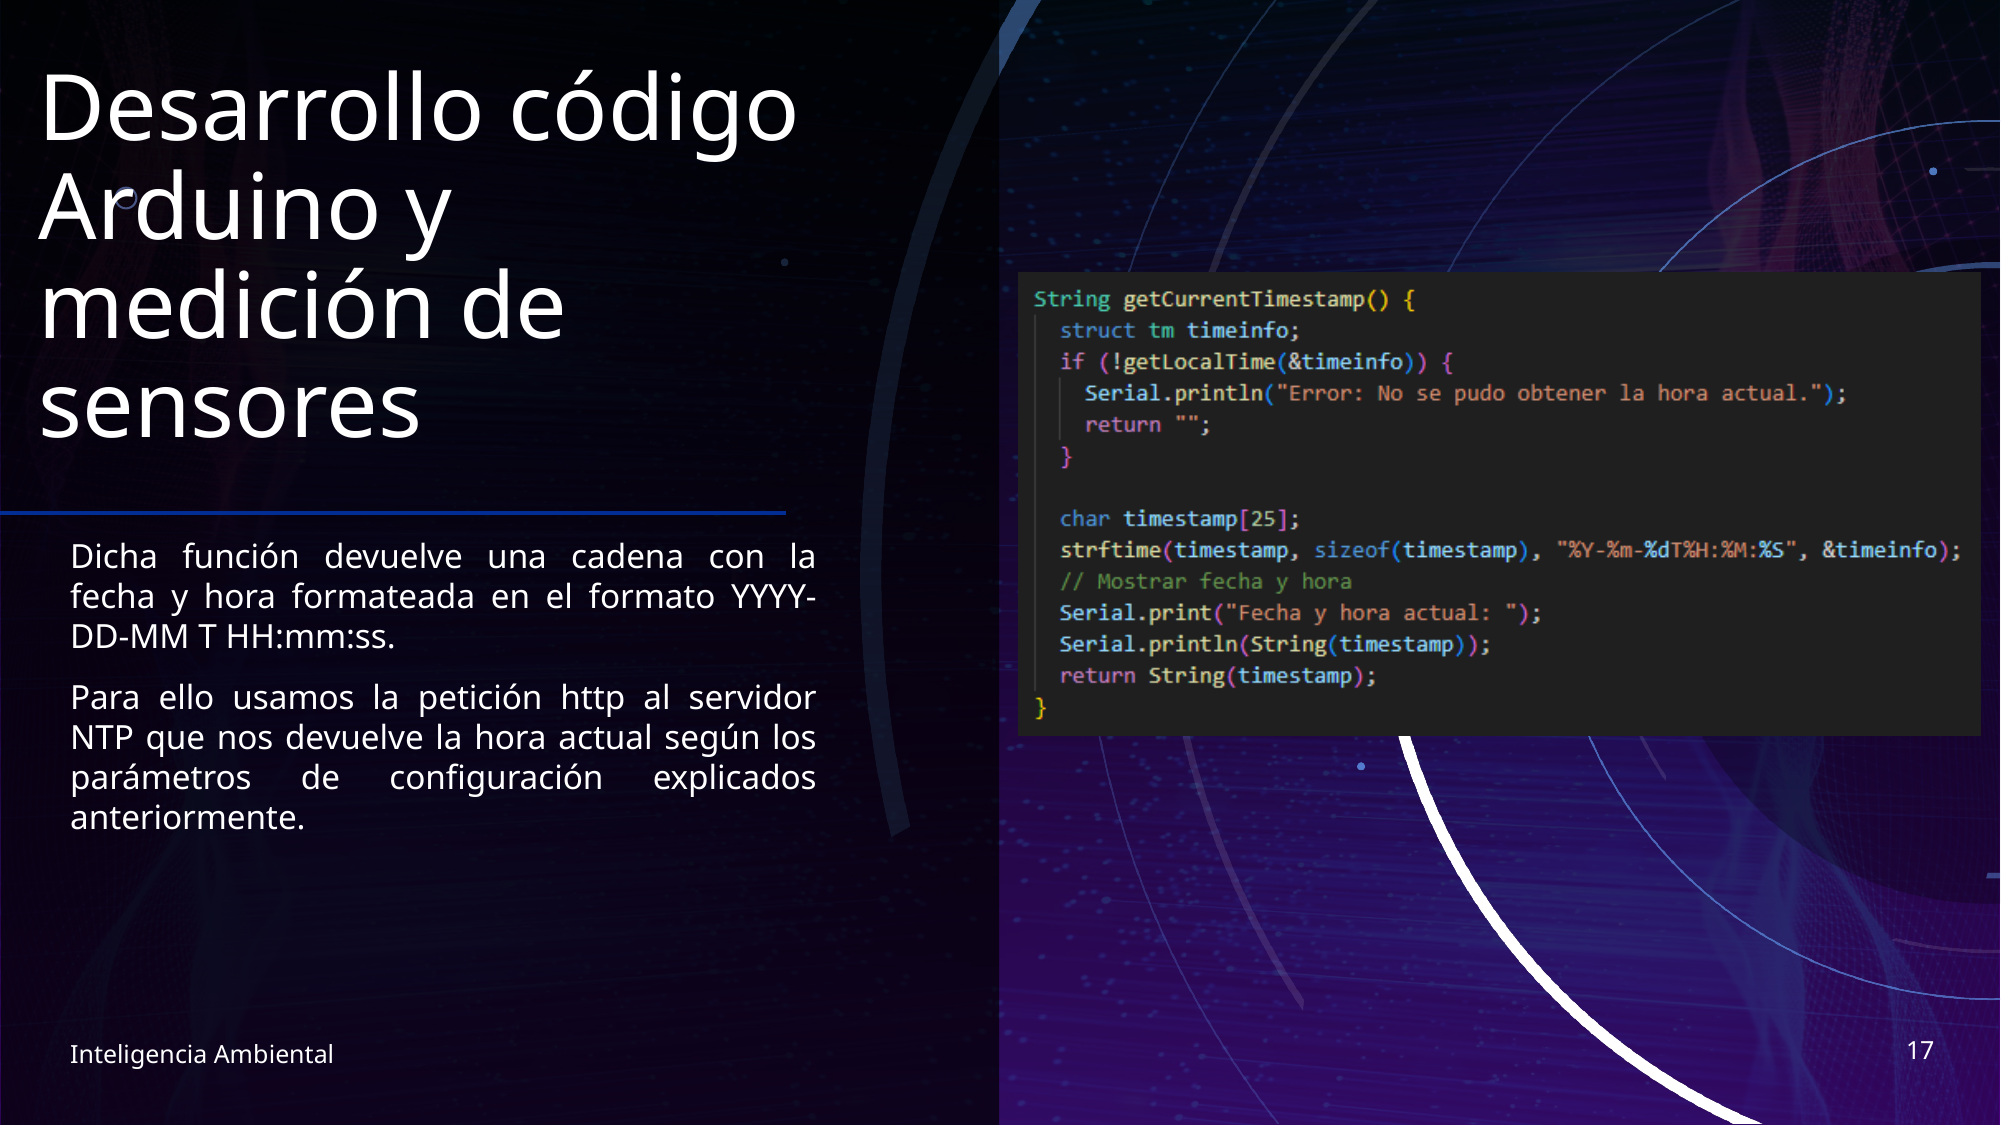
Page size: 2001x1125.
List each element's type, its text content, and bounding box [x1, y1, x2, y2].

footer Inteligencia Ambiental [55, 1023, 731, 1084]
list Dicha función devuelve una cadena con la fecha y hora formateada en el formato YYYY-DD-MM T HH:mm:ss. Para ello usamos la petición http al servidor NTP que nos devuelve la hora actual según los parámetros de configuración explicados anteriormente. [55, 528, 833, 992]
title Desarrollo código Arduino y medición de sensores [23, 14, 833, 505]
picture [731, 0, 2001, 1124]
slide_number 17 [1499, 1021, 1950, 1082]
